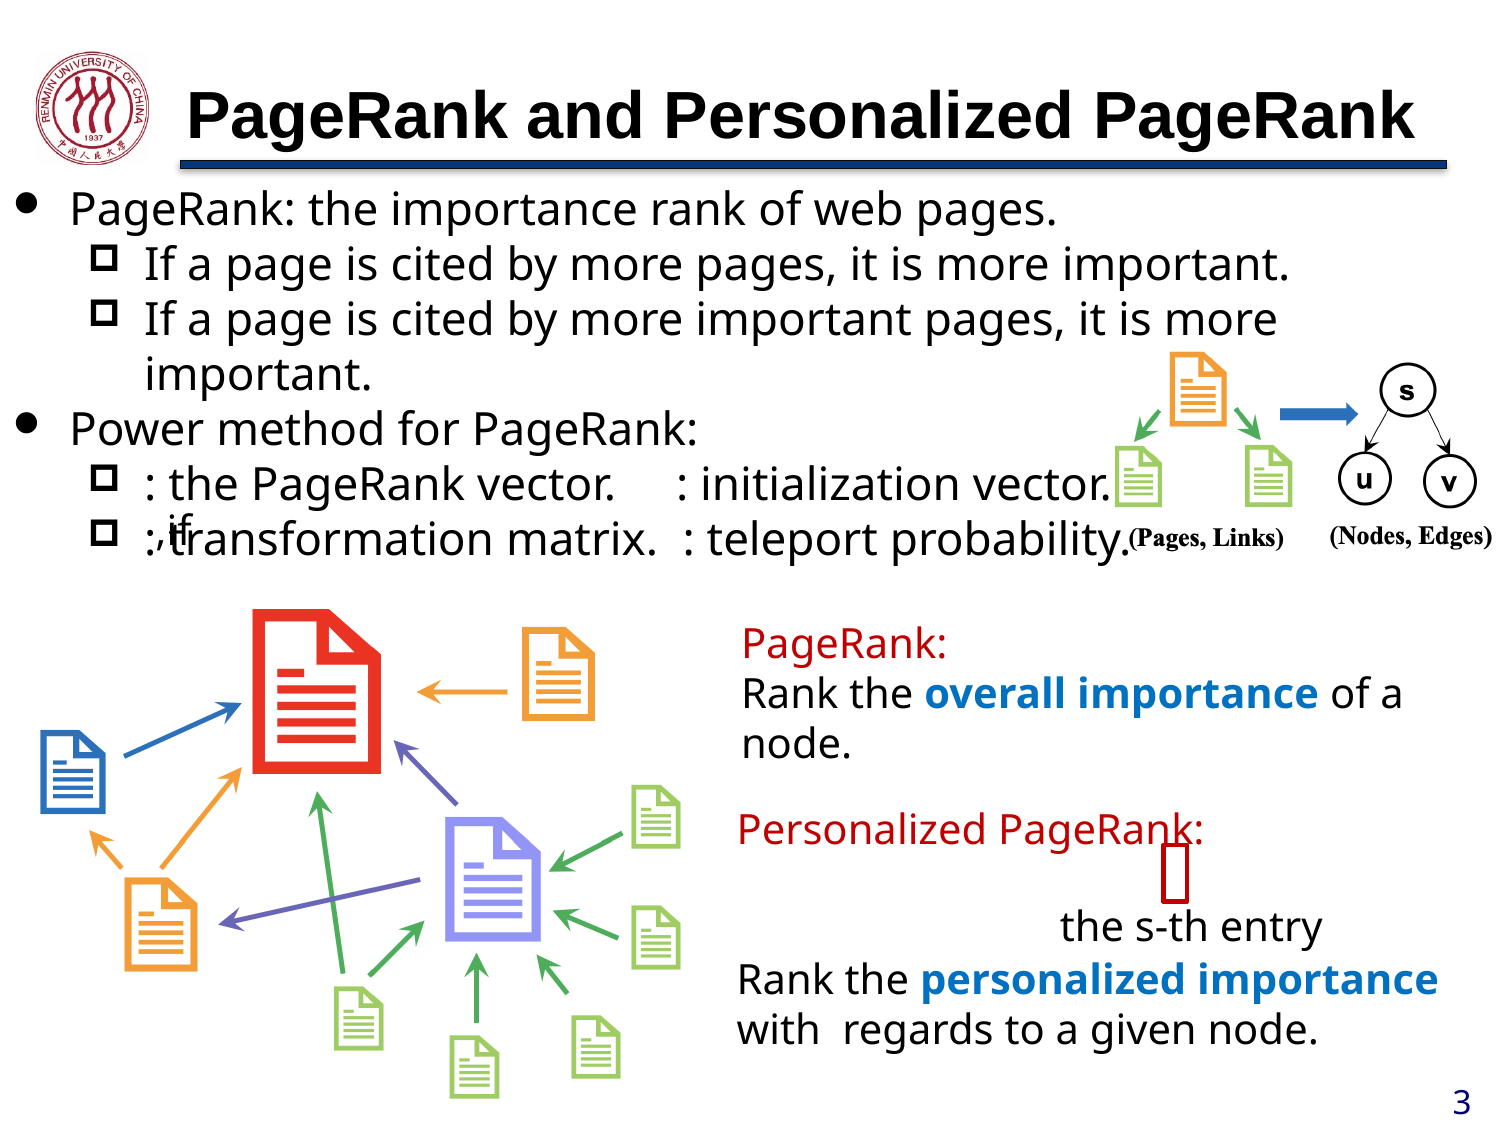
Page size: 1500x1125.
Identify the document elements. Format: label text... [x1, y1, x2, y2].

text_box [1161, 843, 1189, 891]
text_box the s-th entry [1045, 891, 1365, 957]
picture [1092, 344, 1500, 563]
title PageRank and Personalized PageRank [170, 18, 1473, 205]
picture [35, 51, 149, 165]
picture [17, 603, 727, 1107]
